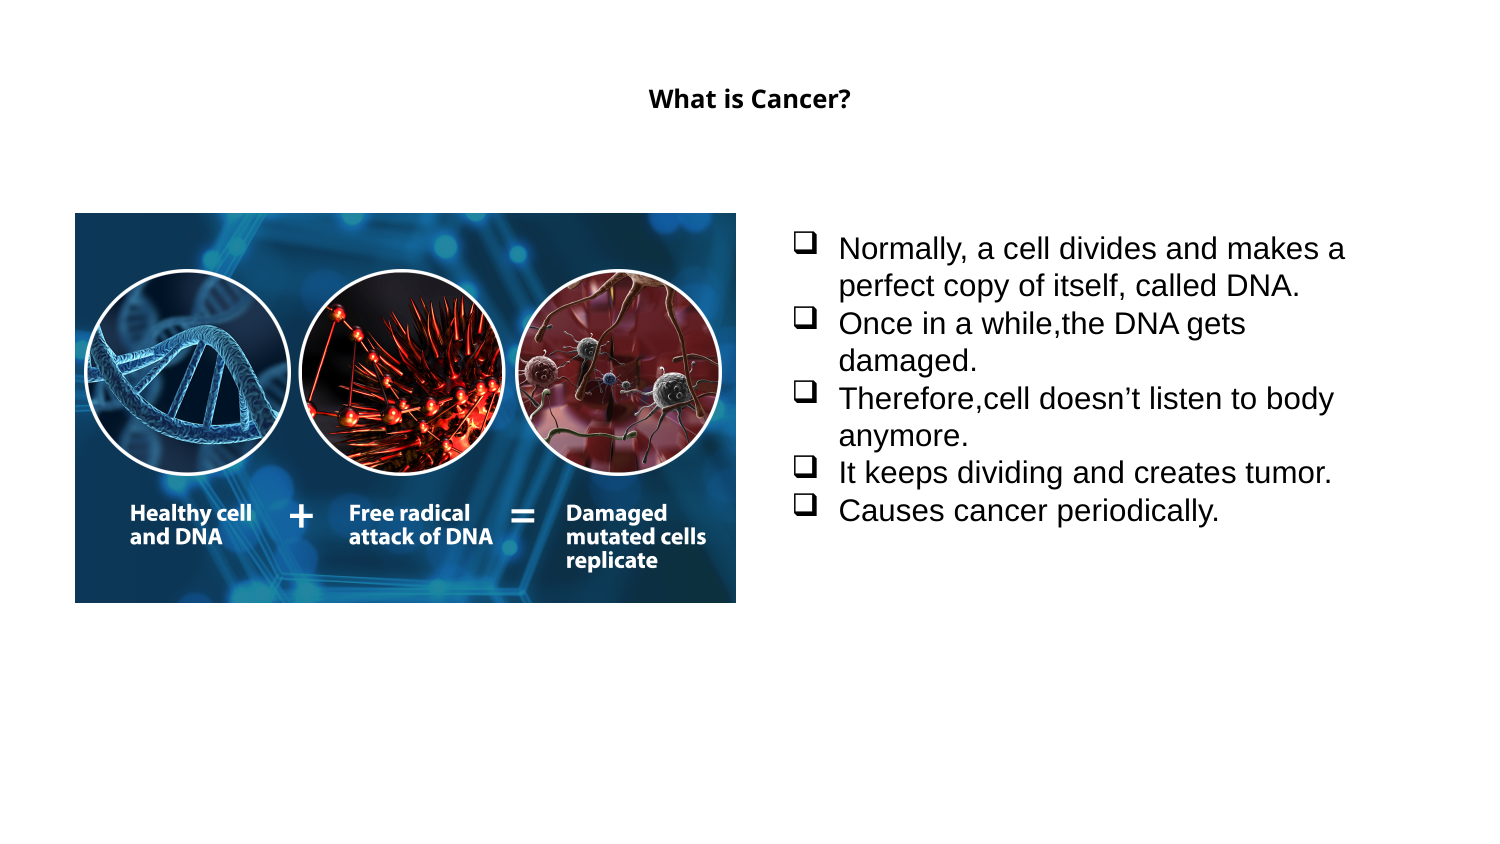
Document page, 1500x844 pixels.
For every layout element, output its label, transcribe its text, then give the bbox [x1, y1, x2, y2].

picture [74, 212, 736, 603]
title What is Cancer? [75, 67, 1425, 129]
text_box Normally, a cell divides and makes a perfect copy of itself, called DNA. Once in a while,the DNA gets damaged. Therefore,cell doesn’t listen to body anymore. It keeps dividing and creates tumor. Causes cancer periodically. [776, 213, 1379, 688]
